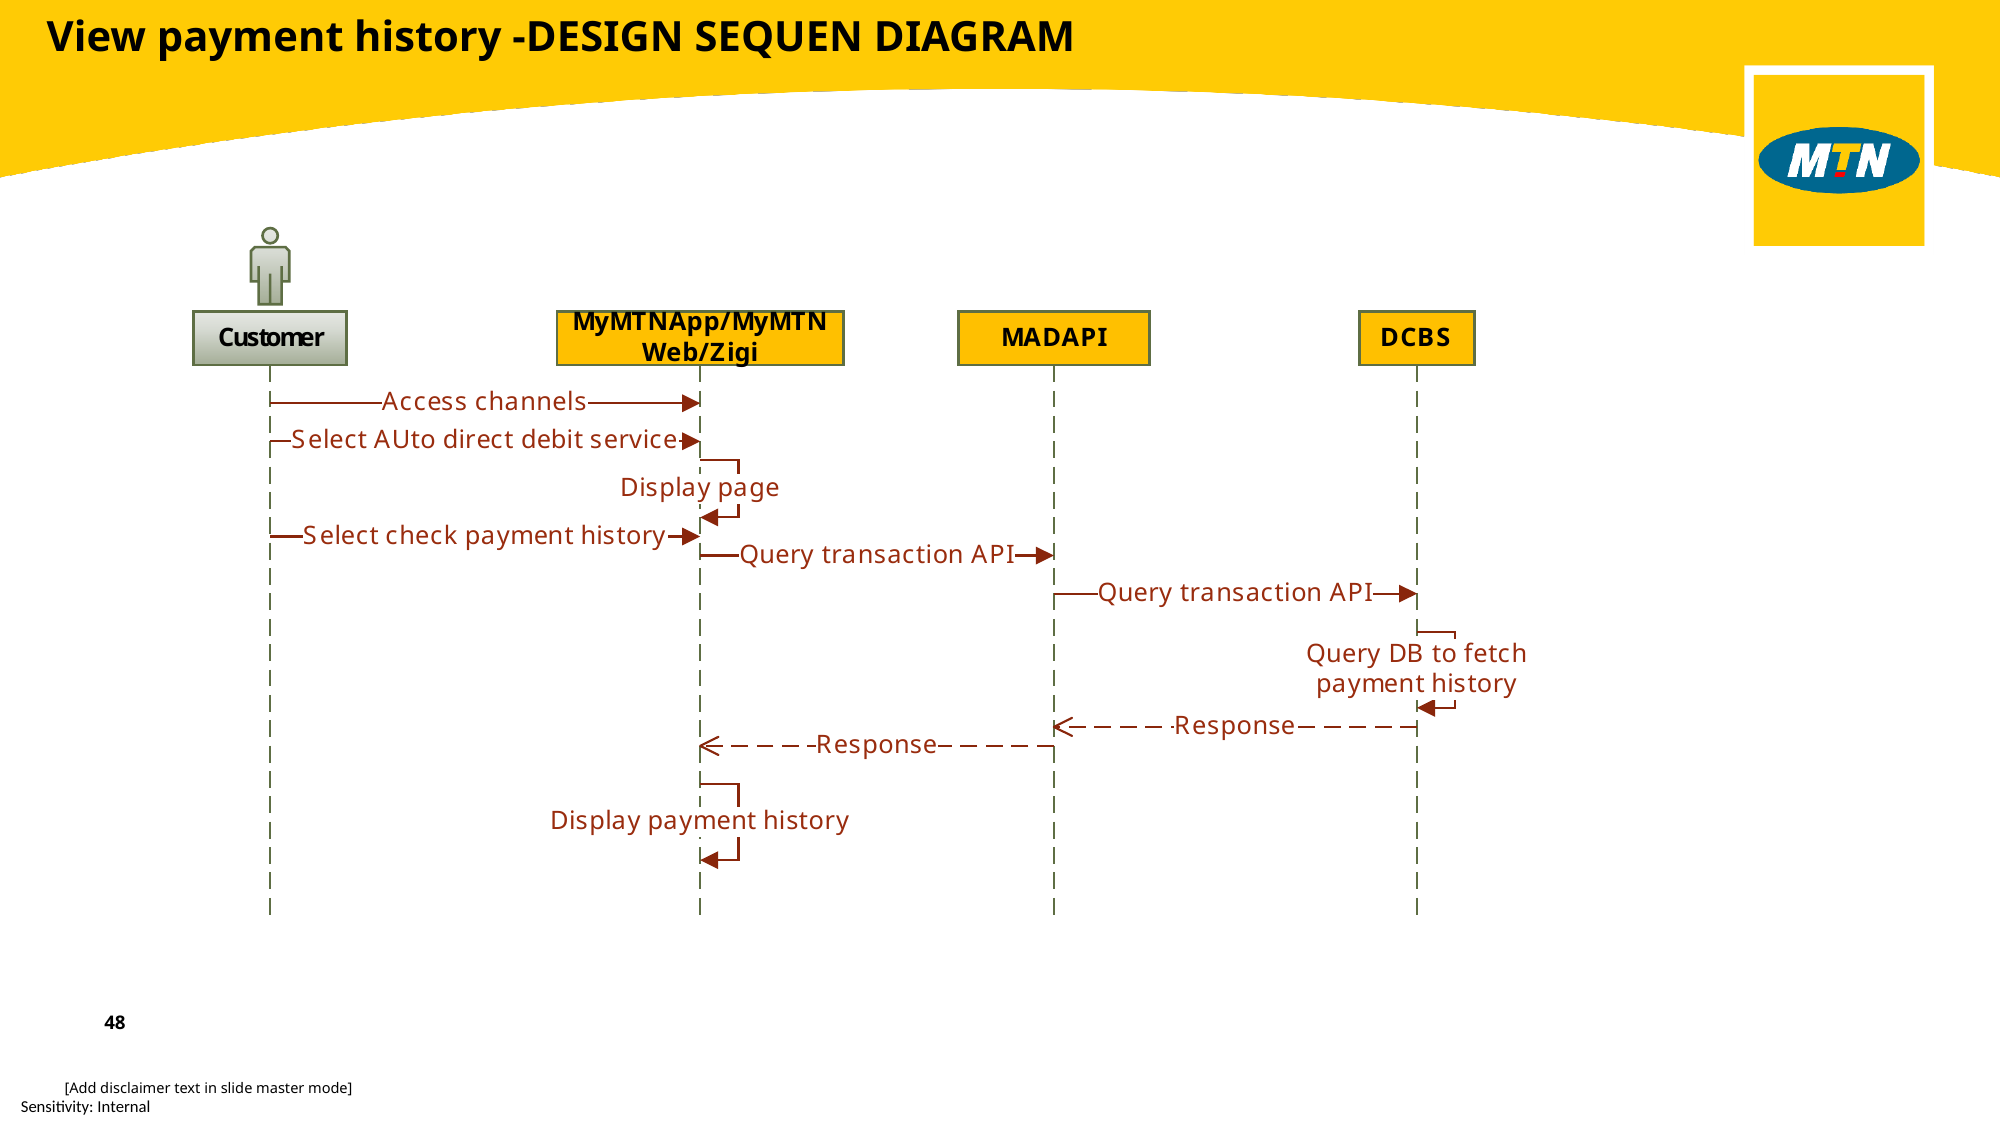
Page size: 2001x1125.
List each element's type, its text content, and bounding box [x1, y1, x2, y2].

picture [0, 0, 2000, 1125]
title View payment history -DESIGN SEQUEN DIAGRAM [46, 15, 1918, 97]
